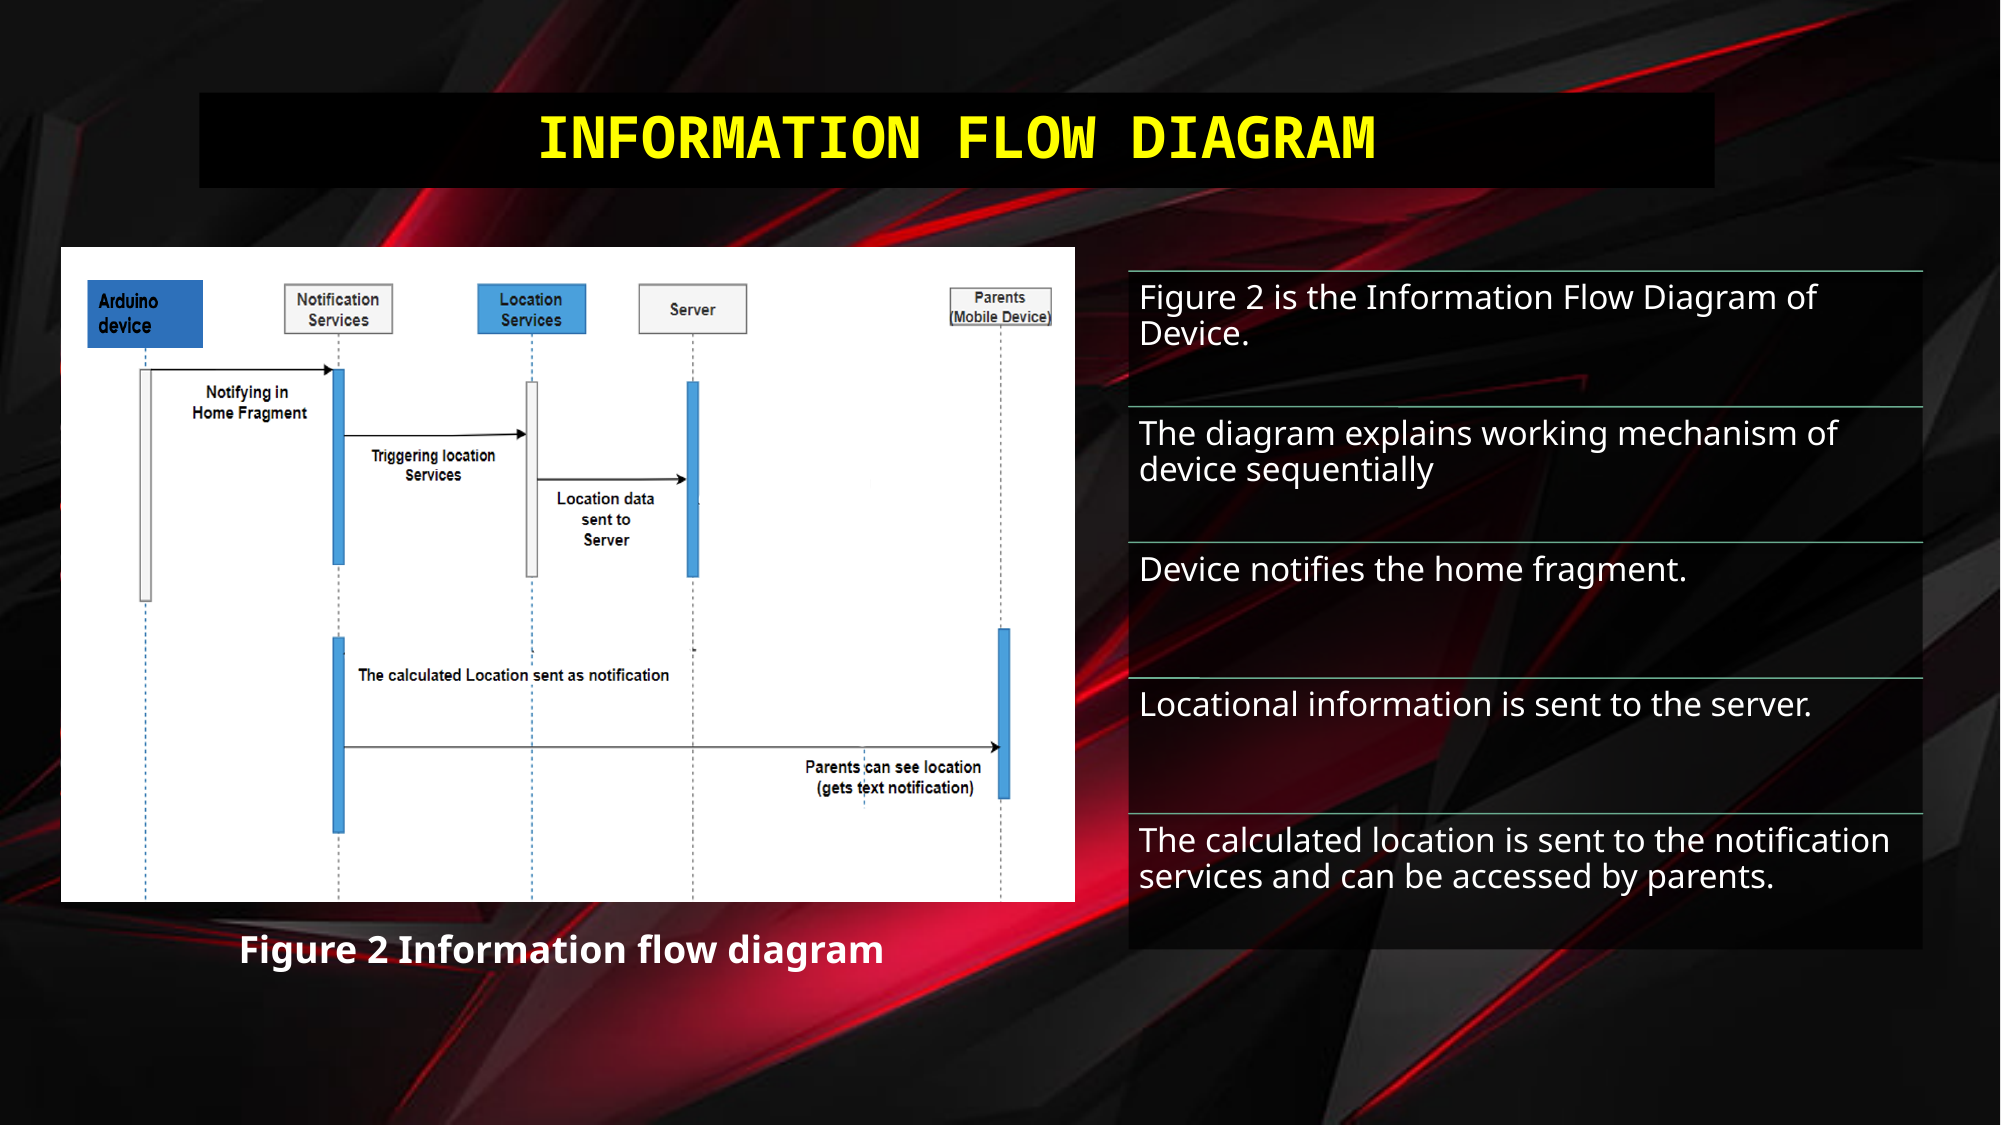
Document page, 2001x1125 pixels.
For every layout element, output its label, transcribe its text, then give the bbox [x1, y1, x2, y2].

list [1128, 270, 1923, 950]
picture [0, 0, 2001, 1125]
text_box Figure 2 Information flow diagram [223, 919, 911, 979]
title INFORMATION FLOW DIAGRAM [199, 92, 1715, 188]
